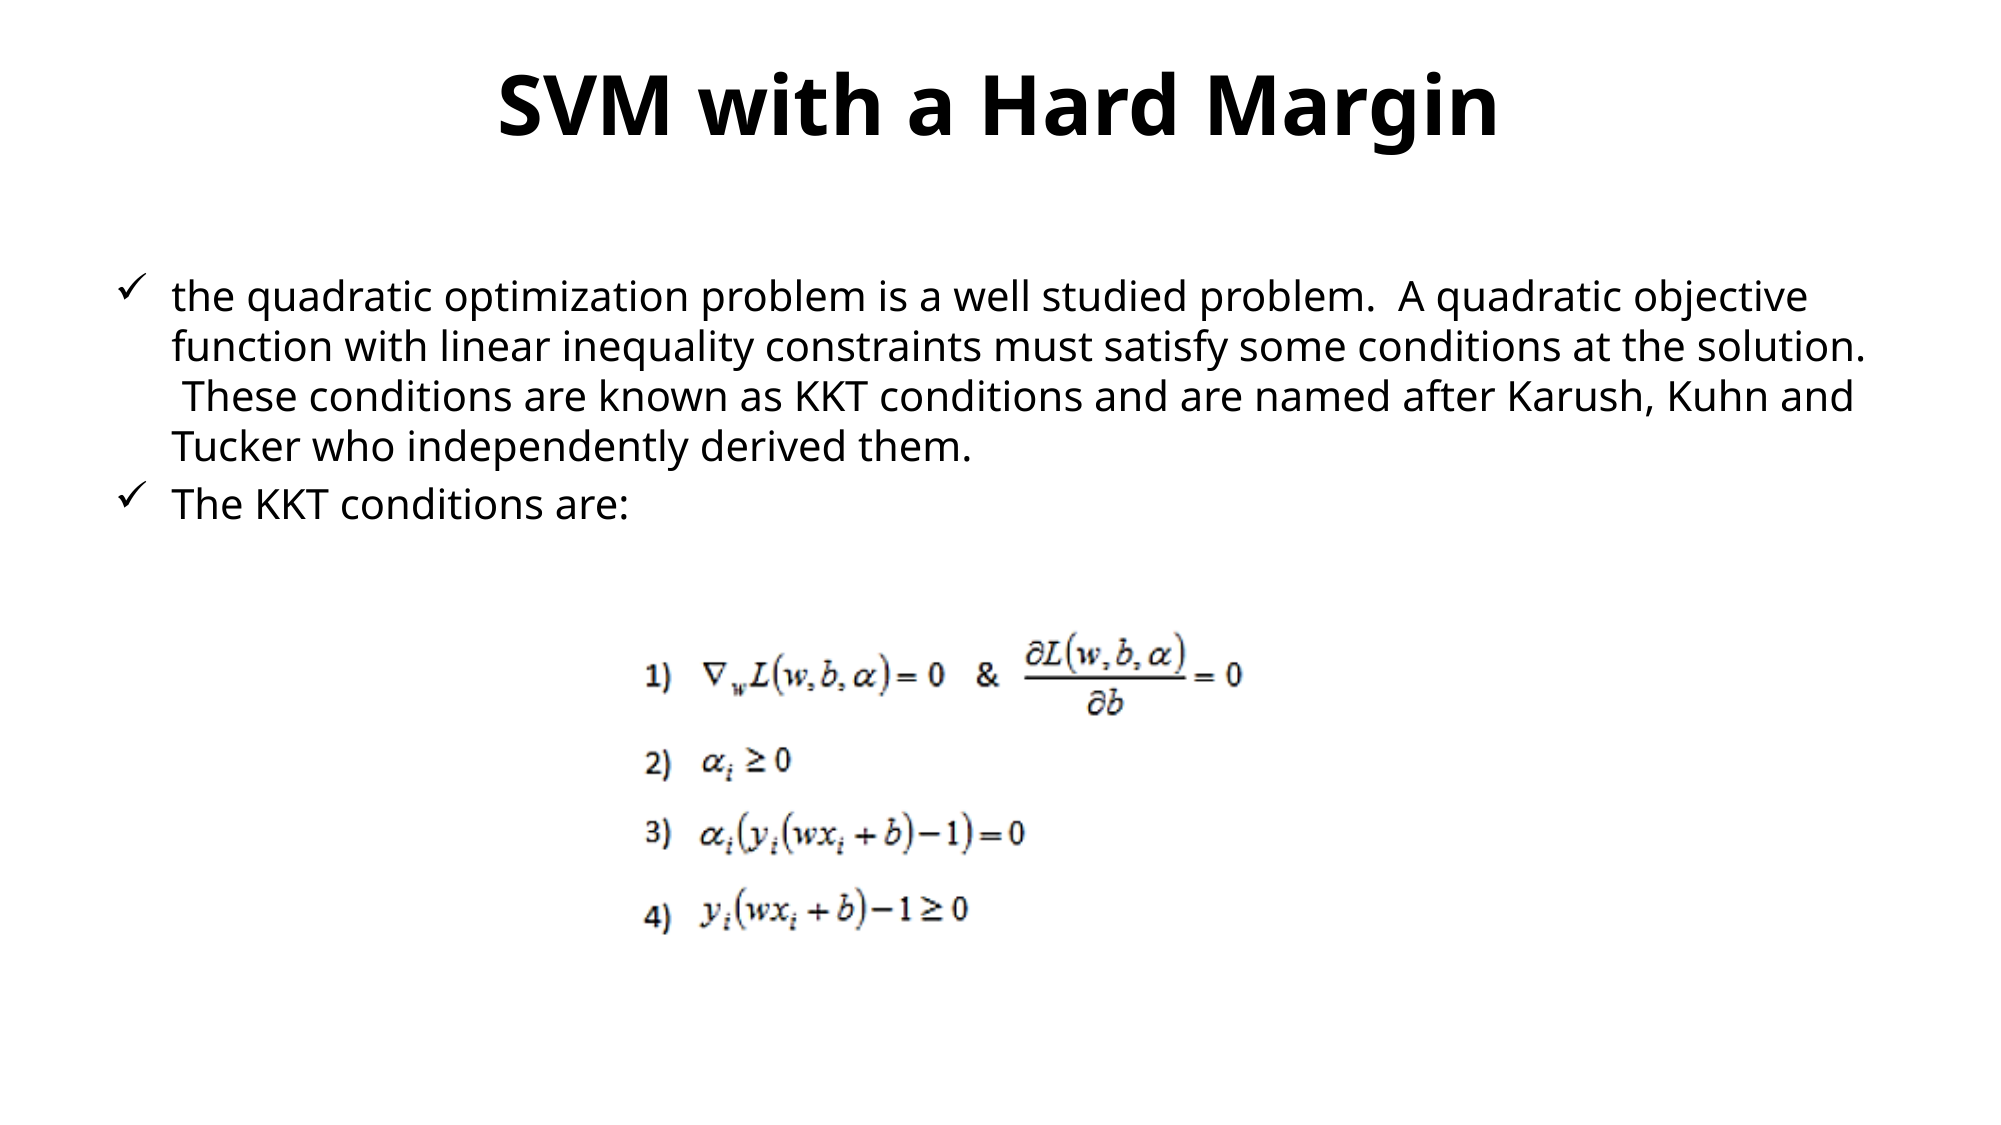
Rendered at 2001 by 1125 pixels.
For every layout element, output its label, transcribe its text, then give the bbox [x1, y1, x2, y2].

list the quadratic optimization problem is a well studied problem. A quadratic objective function with linear inequality constraints must satisfy some conditions at the solution. These conditions are known as KKT conditions and are named after Karush, Kuhn and Tucker who independently derived them. The KKT conditions are: [99, 262, 1900, 1005]
picture [587, 574, 1321, 1036]
title SVM with a Hard Margin [99, 45, 1900, 233]
